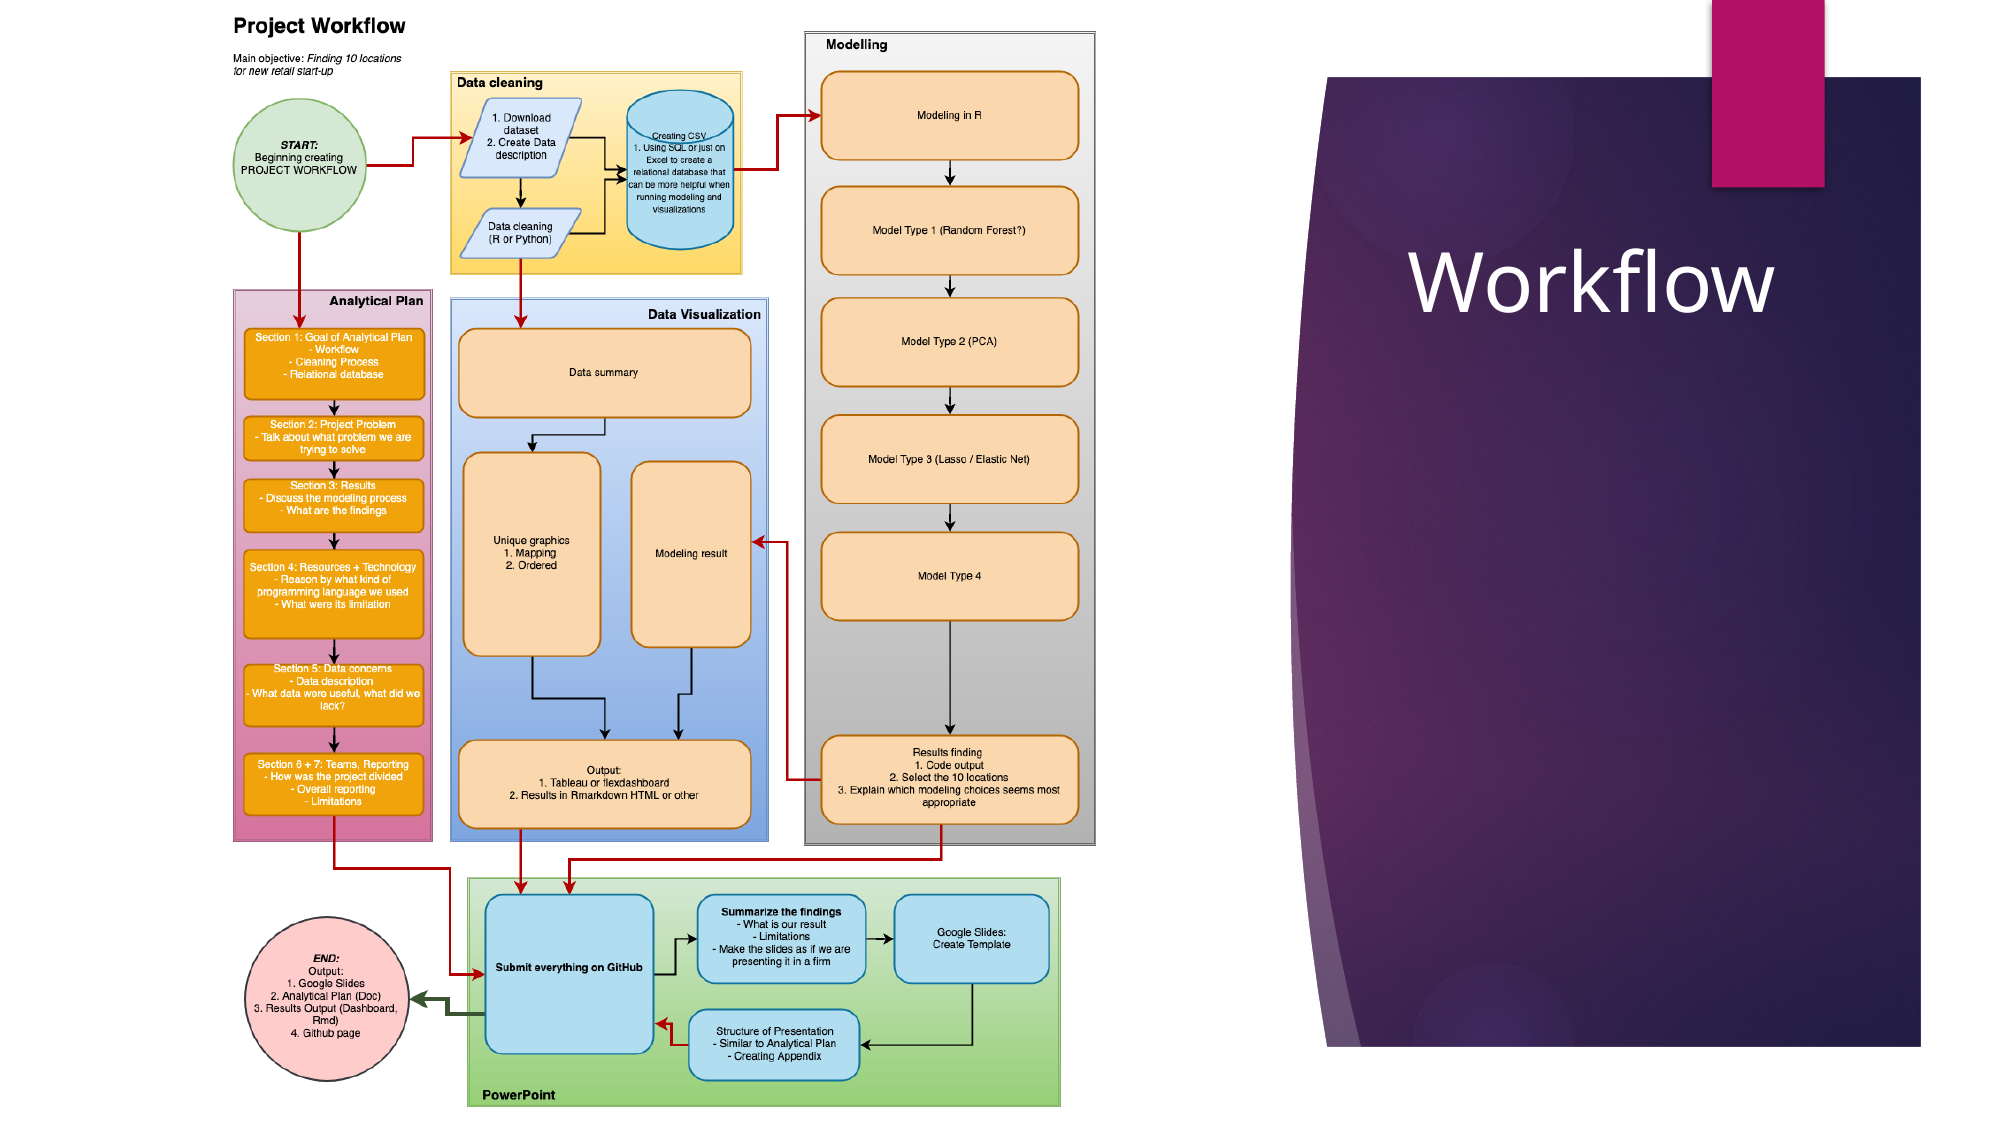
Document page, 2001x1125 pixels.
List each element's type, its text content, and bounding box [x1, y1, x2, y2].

text_box Workflow [1392, 221, 1792, 337]
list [228, 0, 1096, 1108]
